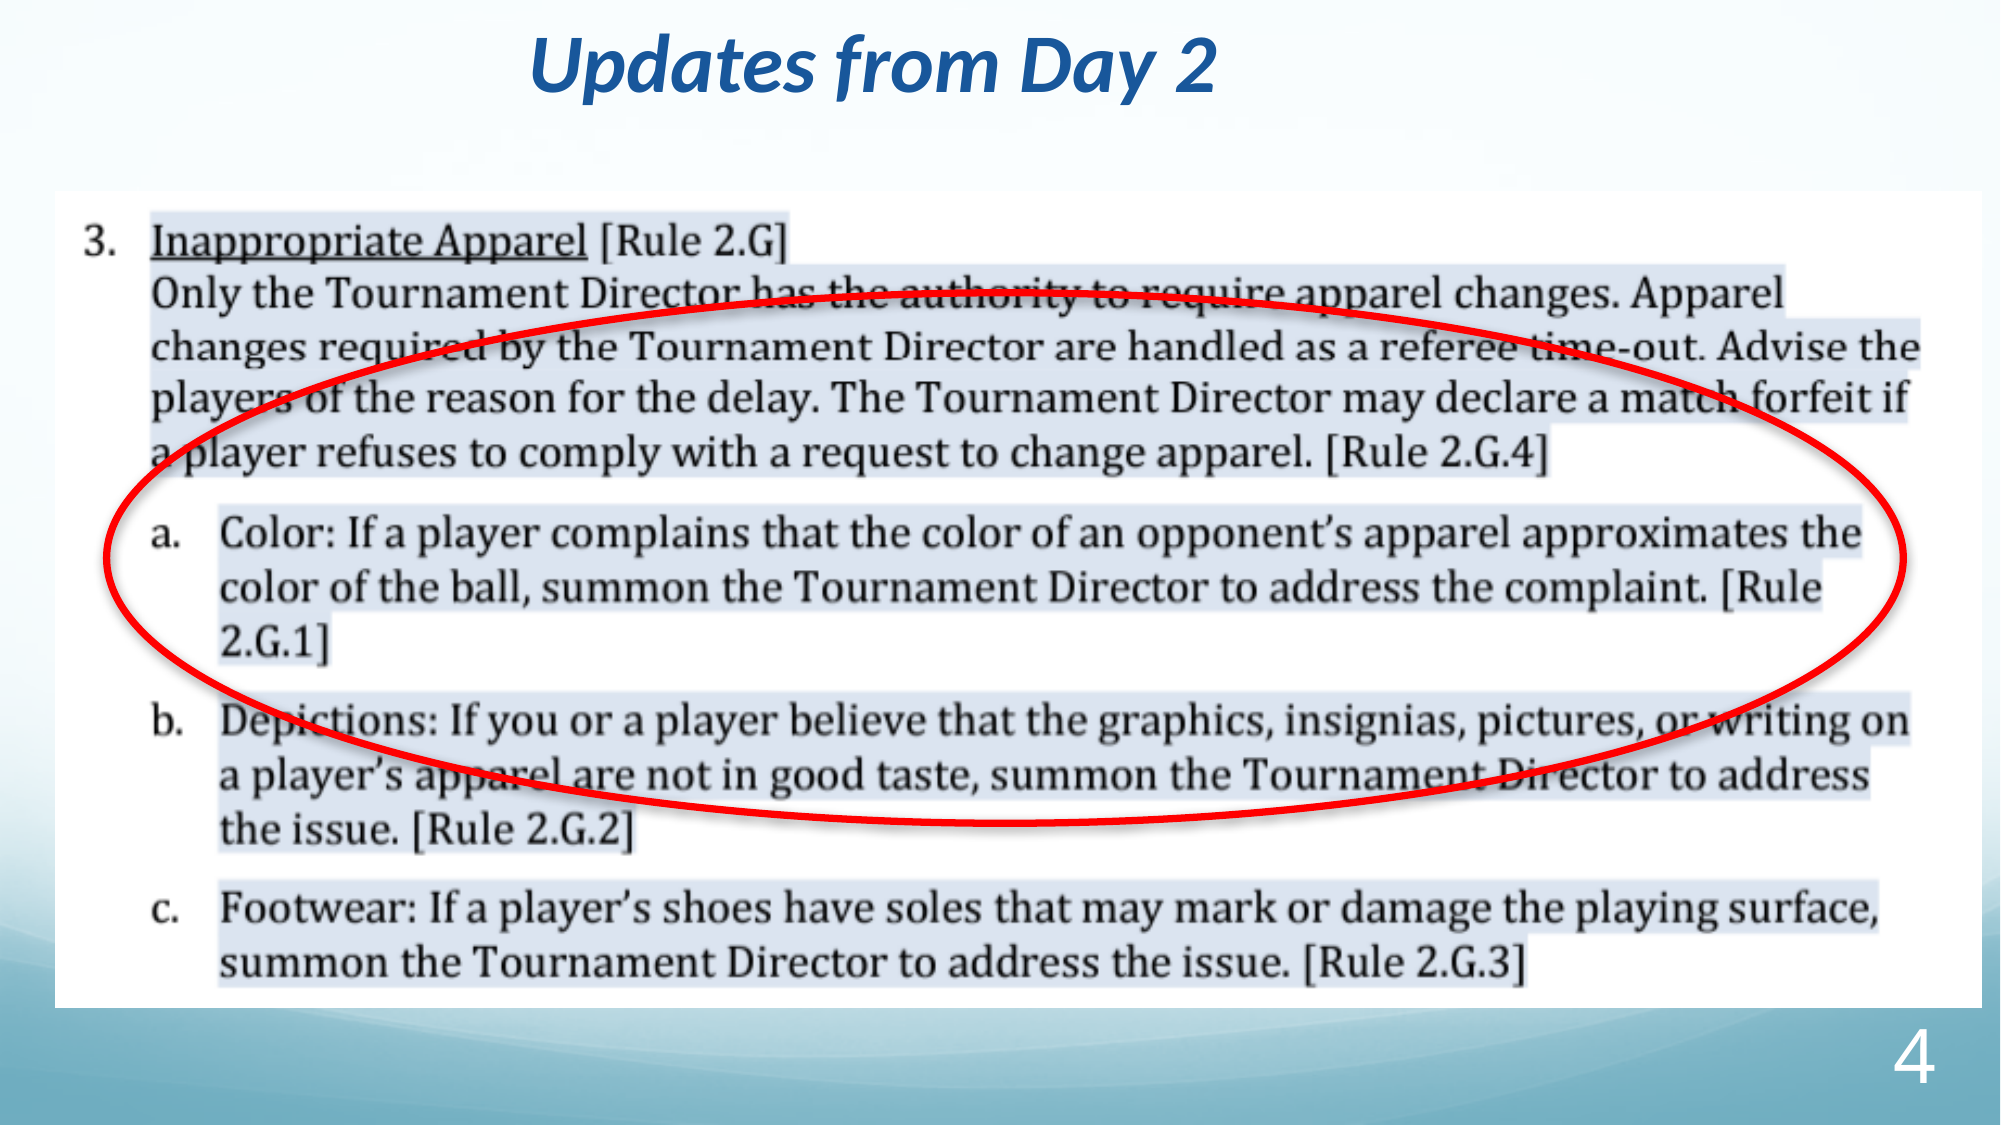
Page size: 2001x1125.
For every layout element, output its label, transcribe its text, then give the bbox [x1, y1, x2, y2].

slide_number 4 [1843, 1019, 1945, 1125]
picture [0, 0, 2001, 1125]
text_box Updates from Day 2 [486, 1, 1229, 117]
